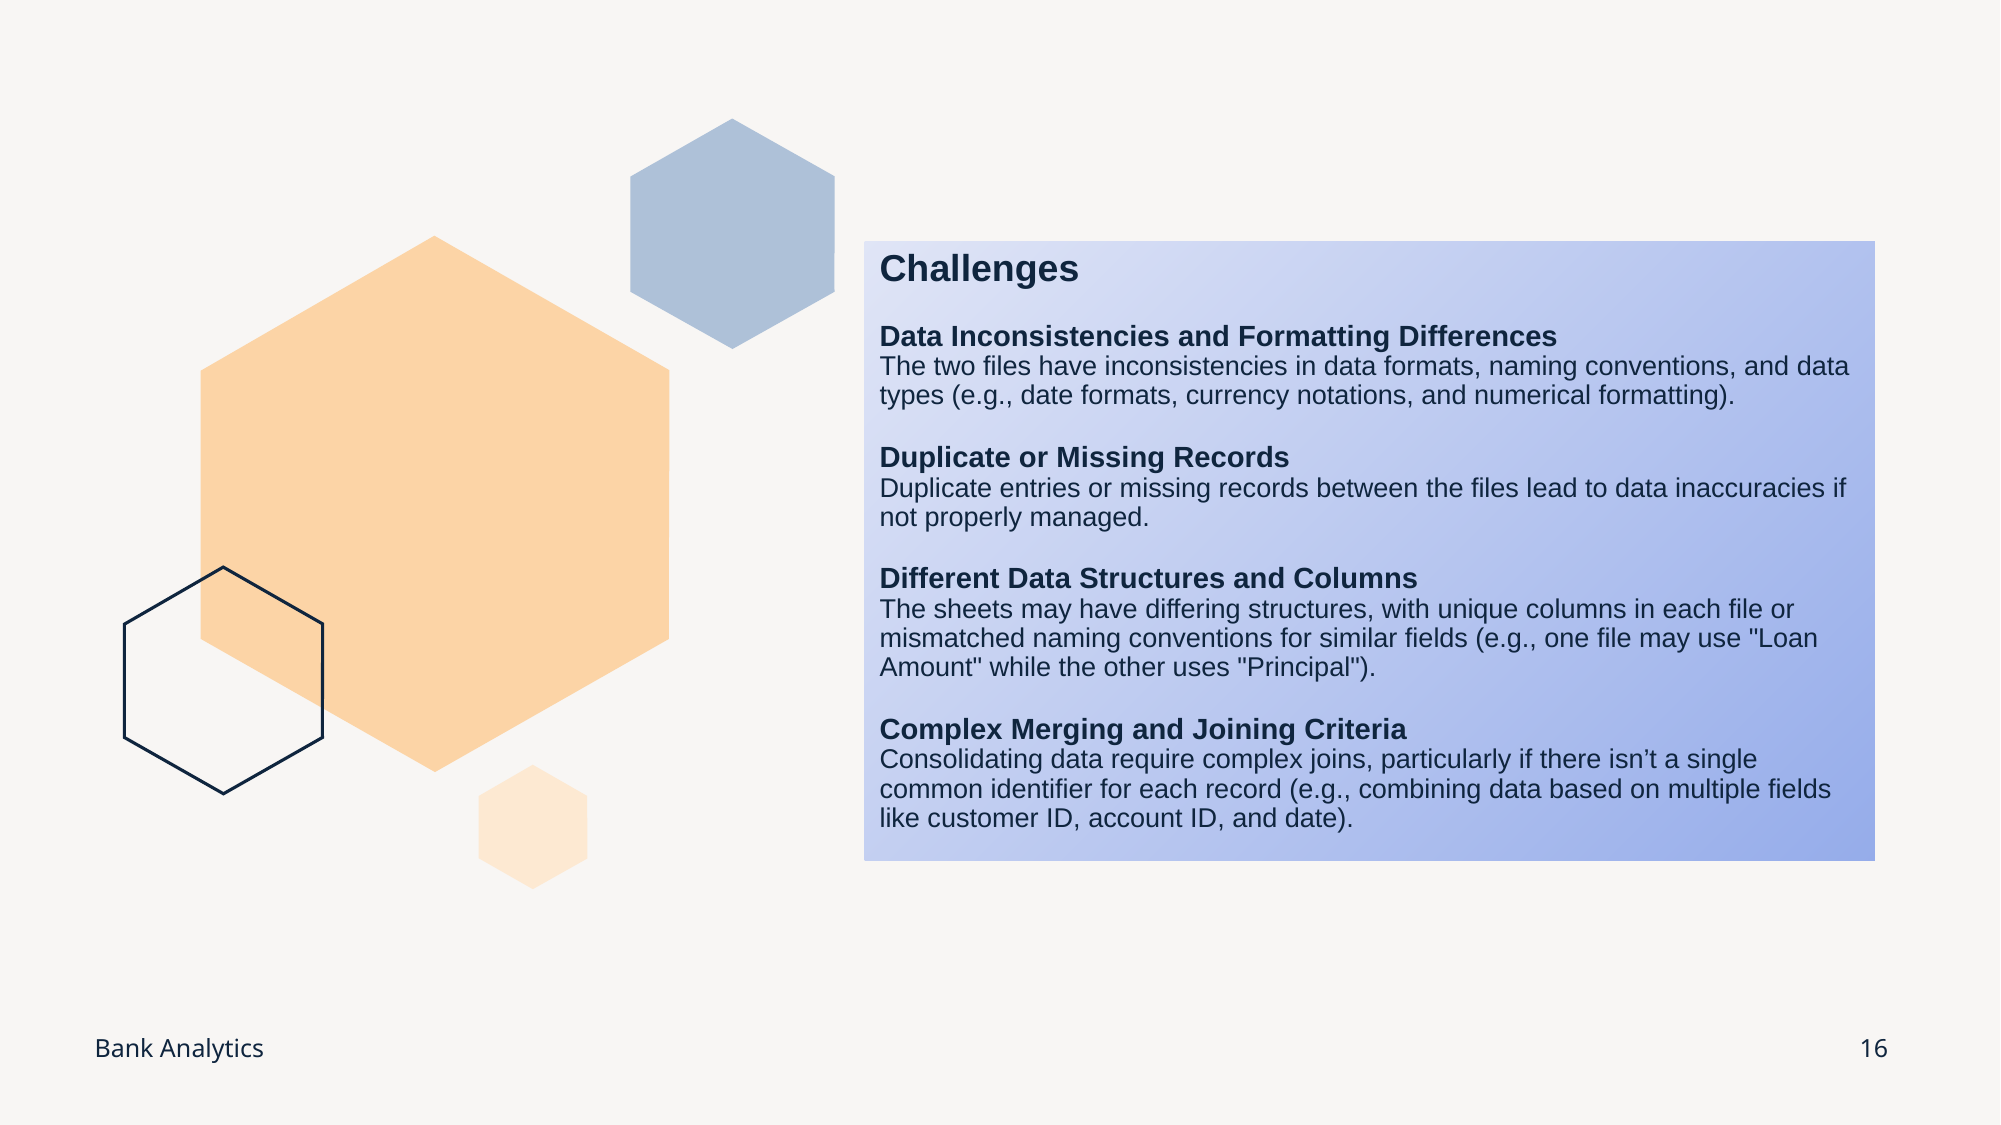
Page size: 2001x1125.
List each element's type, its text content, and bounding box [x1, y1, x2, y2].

title Challenges Data Inconsistencies and Formatting Differences The two files have inconsistencies in data formats, naming conventions, and data types (e.g., date formats, currency notations, and numerical formatting). Duplicate or Missing Records Duplicate entries or missing records between the files lead to data inaccuracies if not properly managed. Different Data Structures and Columns The sheets may have differing structures, with unique columns in each file or mismatched naming conventions for similar fields (e.g., one file may use "Loan Amount" while the other uses "Principal"). Complex Merging and Joining Criteria Consolidating data require complex joins, particularly if there isn’t a single common identifier for each record (e.g., combining data based on multiple fields like customer ID, account ID, and date). [864, 241, 1875, 861]
footer Bank Analytics [79, 1020, 755, 1080]
slide_number 16 [1836, 1020, 1912, 1080]
